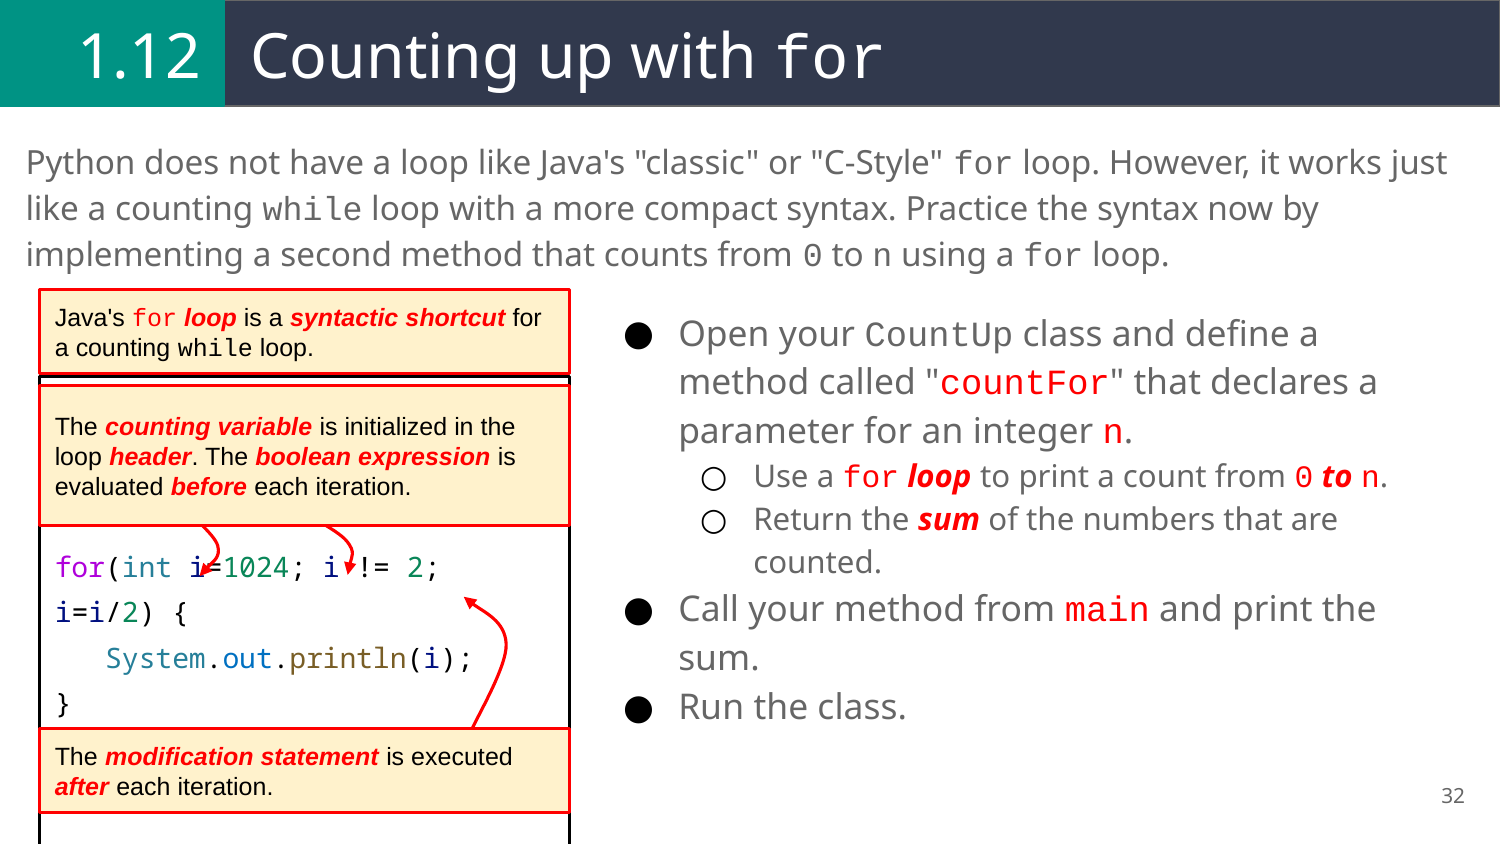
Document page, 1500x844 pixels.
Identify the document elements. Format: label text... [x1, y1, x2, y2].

list Python does not have a loop like Java's "classic" or "C-Style" for loop. However, it works just like a counting while loop with a more compact syntax. Practice the syntax now by implementing a second method that counts from 0 to n using a for loop. [10, 120, 1480, 625]
text_box [186, 526, 219, 577]
list Open your CountUp class and define a method called "countFor" that declares a parameter for an integer n. Use a for loop to print a count from 0 to n. Return the sum of the numbers that are counted. Call your method from main and print the sum. Run the class. [588, 289, 1466, 794]
text_box [463, 596, 507, 728]
text_box The modification statement is executed after each iteration. [39, 728, 570, 813]
title Counting up with for [235, 0, 1490, 139]
slide_number 32 [1389, 764, 1480, 830]
text_box The counting variable is initialized in the loop header. The boolean expression is evaluated before each iteration. [39, 385, 570, 526]
title 1.12 [10, 0, 217, 139]
text_box [307, 526, 357, 575]
text_box Java's for loop is a syntactic shortcut for a counting while loop. [39, 289, 570, 374]
list for(int i=1024; i != 2; i=i/2) { System.out.println(i); } [38, 375, 571, 844]
